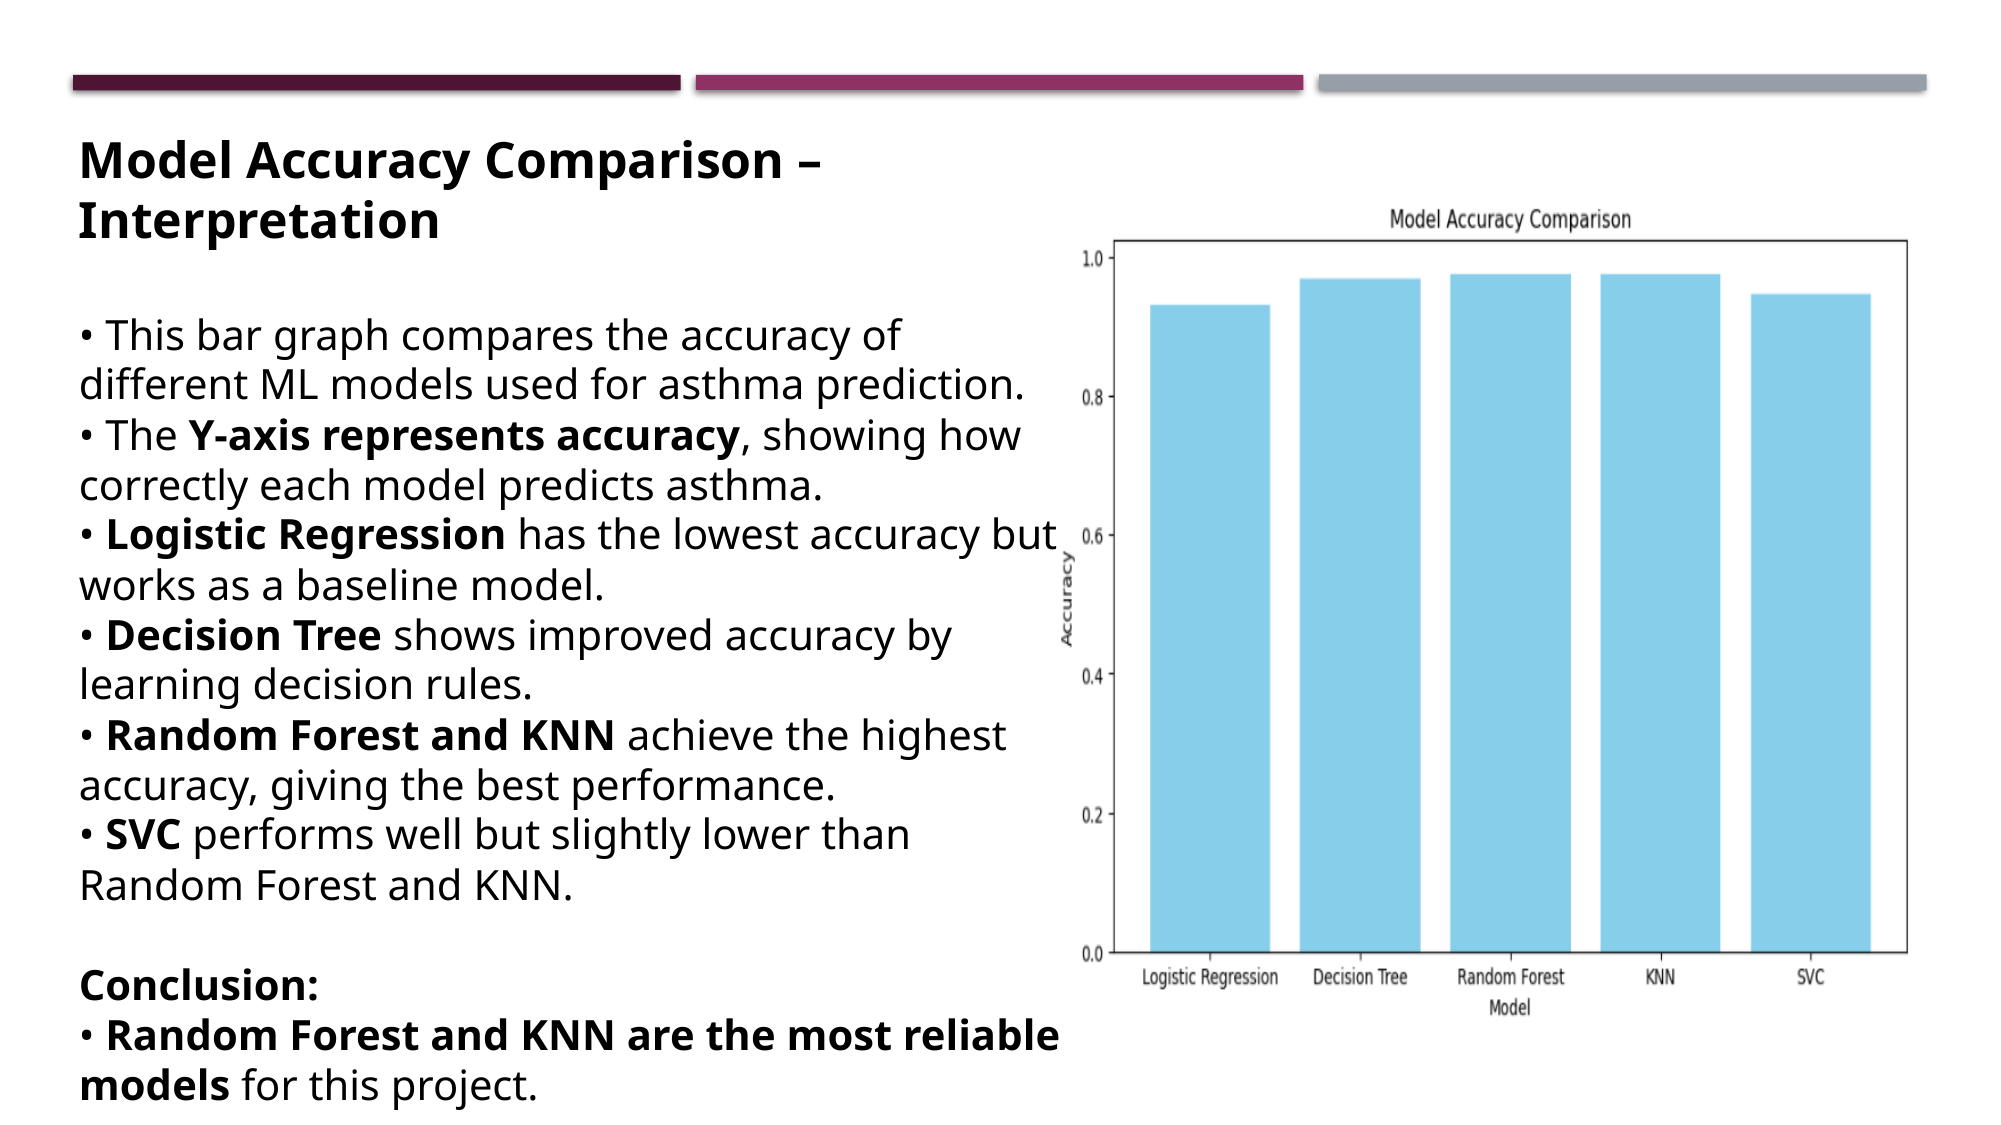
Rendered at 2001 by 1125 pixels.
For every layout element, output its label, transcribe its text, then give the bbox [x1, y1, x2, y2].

picture [1049, 189, 2000, 1046]
text_box Model Accuracy Comparison – Interpretation • This bar graph compares the accuracy of different ML models used for asthma prediction. • The Y-axis represents accuracy, showing how correctly each model predicts asthma. • Logistic Regression has the lowest accuracy but works as a baseline model. • Decision Tree shows improved accuracy by learning decision rules. • Random Forest and KNN achieve the highest accuracy, giving the best performance. • SVC performs well but slightly lower than Random Forest and KNN. Conclusion: • Random Forest and KNN are the most reliable models for this project. [64, 120, 1084, 1116]
